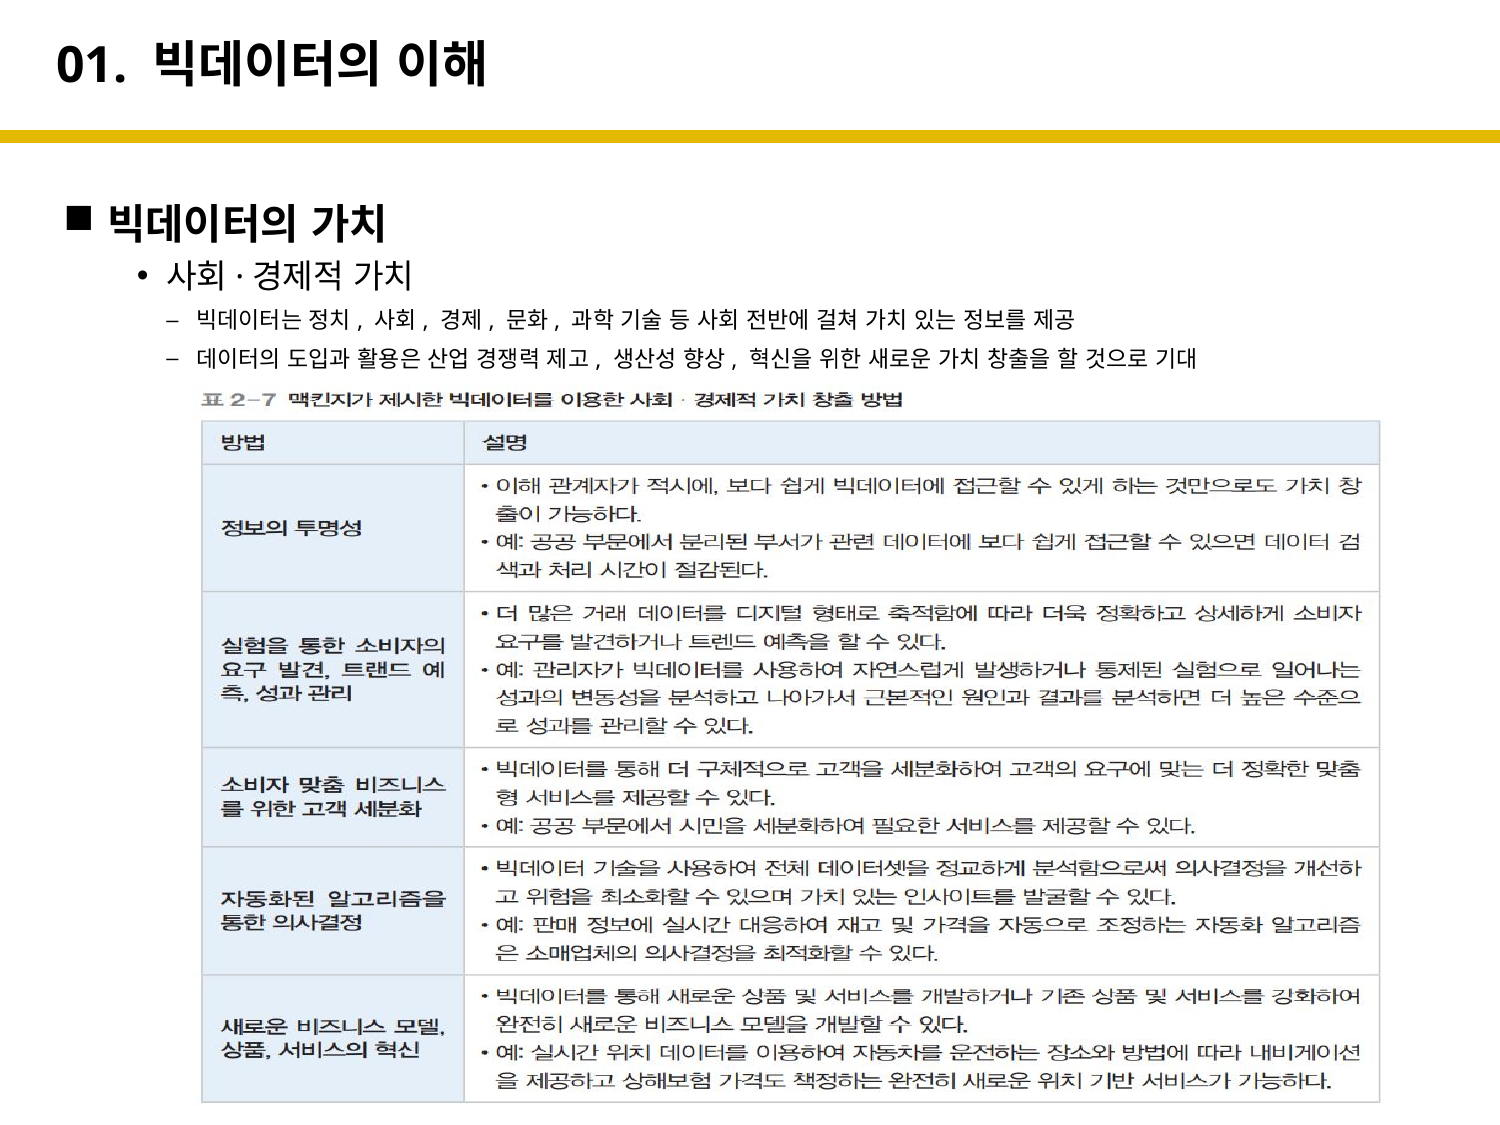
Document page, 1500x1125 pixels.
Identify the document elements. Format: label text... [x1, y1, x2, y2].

list 빅데이터의 가치 사회·경제적 가치 빅데이터는 정치, 사회, 경제, 문화, 과학 기술 등 사회 전반에 걸쳐 가치 있는 정보를 제공 데이터의 도입과 활용은 산업 경쟁력 제고, 생산성 향상, 혁신을 위한 새로운 가치 창출을 할 것으로 기대 [48, 165, 1467, 1064]
picture [194, 385, 1389, 1107]
title 01. 빅데이터의 이해 [41, 17, 1282, 107]
